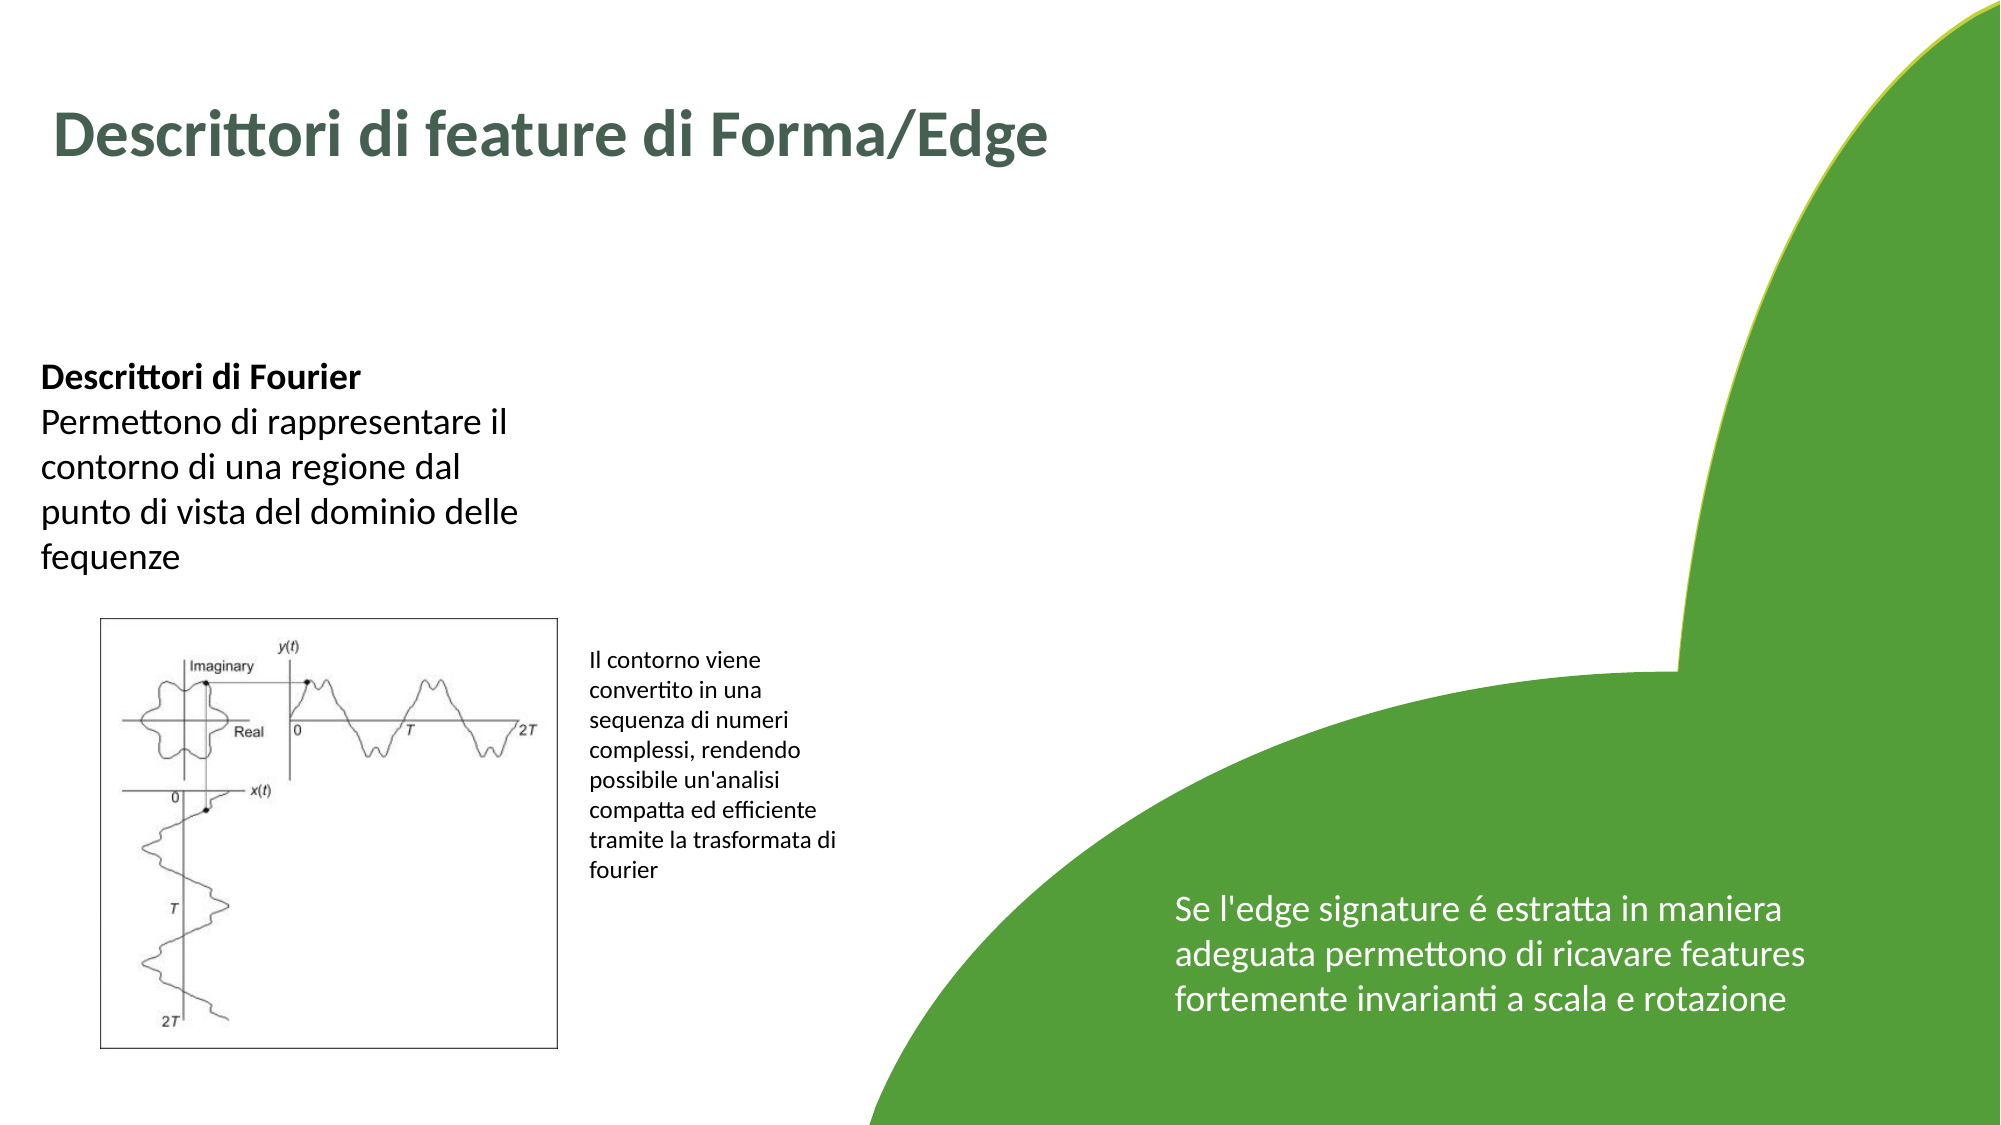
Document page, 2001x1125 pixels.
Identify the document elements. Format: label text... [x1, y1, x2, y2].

text_box [1675, 0, 2000, 670]
text_box Descrittori di feature di Forma/Edge [38, 61, 1172, 210]
text_box [867, 670, 2000, 1125]
text_box Se l'edge signature é estratta in maniera adeguata permettono di ricavare features fortemente invarianti a scala e rotazione [1160, 876, 1919, 1027]
text_box Il contorno viene convertito in una sequenza di numeri complessi, rendendo possibile un'analisi compatta ed efficiente tramite la trasformata di fourier [574, 636, 867, 891]
text_box [1676, 2, 2000, 719]
picture [99, 618, 559, 1049]
text_box Descrittori di Fourier Permettono di rappresentare il contorno di una regione dal punto di vista del dominio delle fequenze [26, 344, 535, 585]
